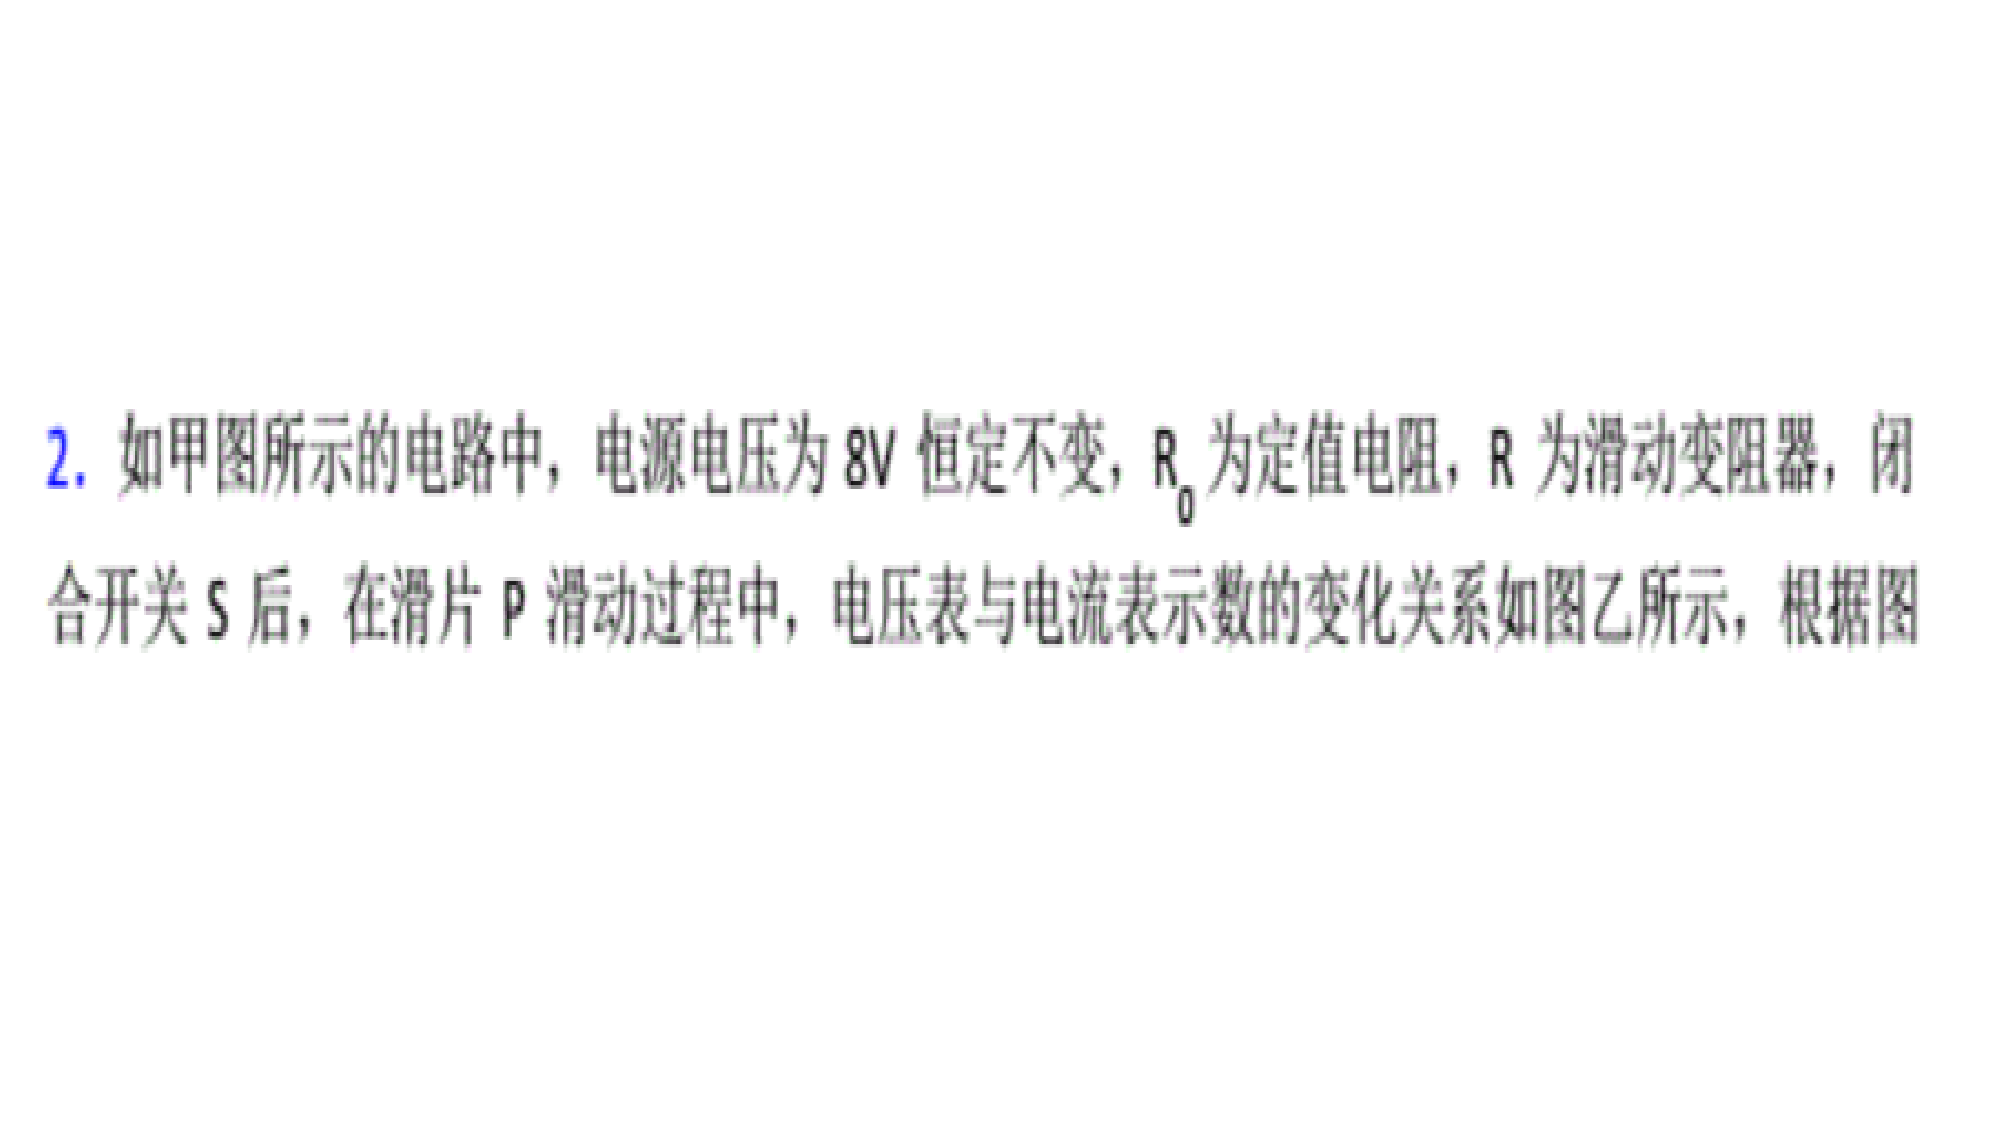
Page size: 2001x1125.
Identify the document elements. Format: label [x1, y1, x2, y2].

picture [0, 393, 2000, 737]
